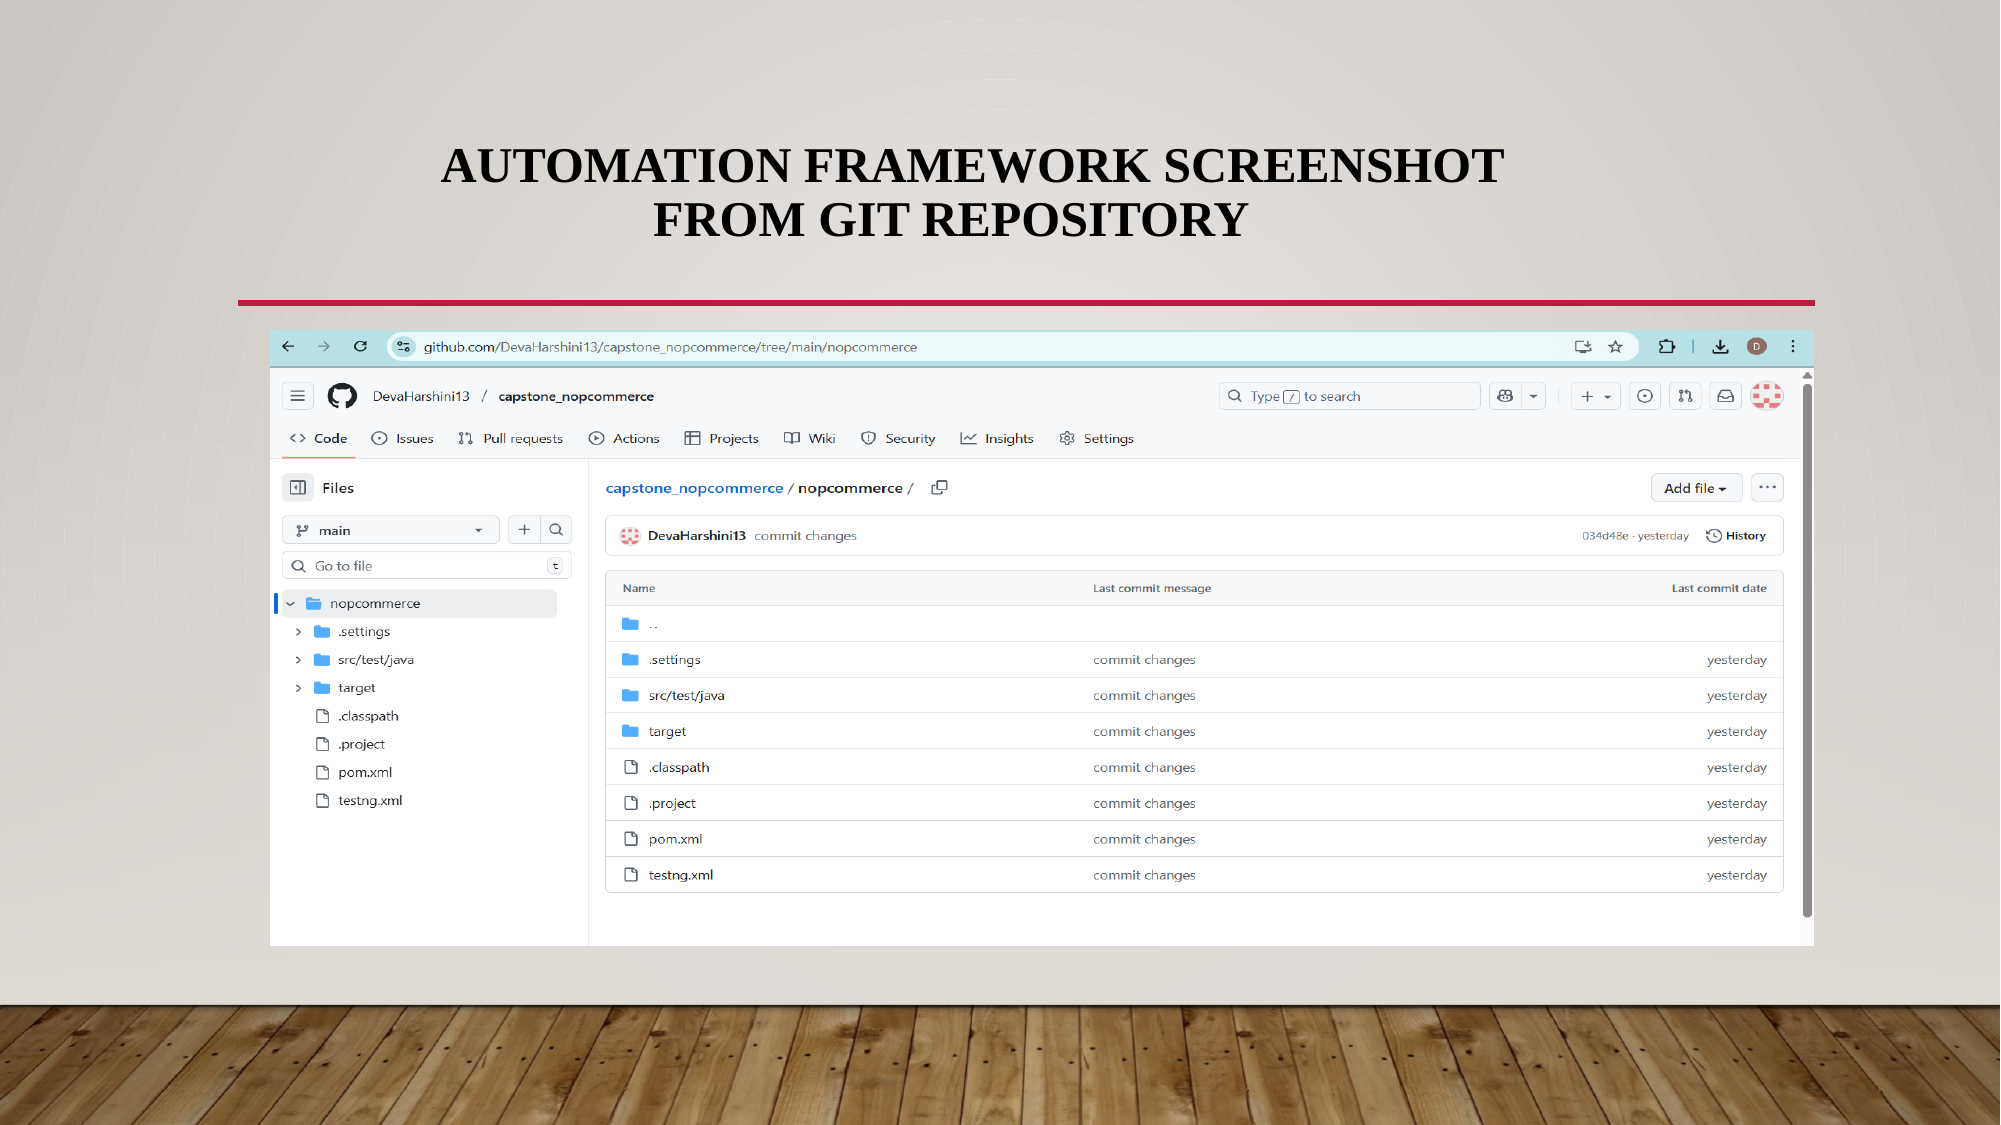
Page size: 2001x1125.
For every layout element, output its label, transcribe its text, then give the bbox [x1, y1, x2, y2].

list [270, 330, 1814, 946]
title AUTOMATION FRAMEWORK SCREENSHOT FROM GIT REPOSITORY [238, 131, 1814, 305]
picture [0, 1005, 2000, 1125]
